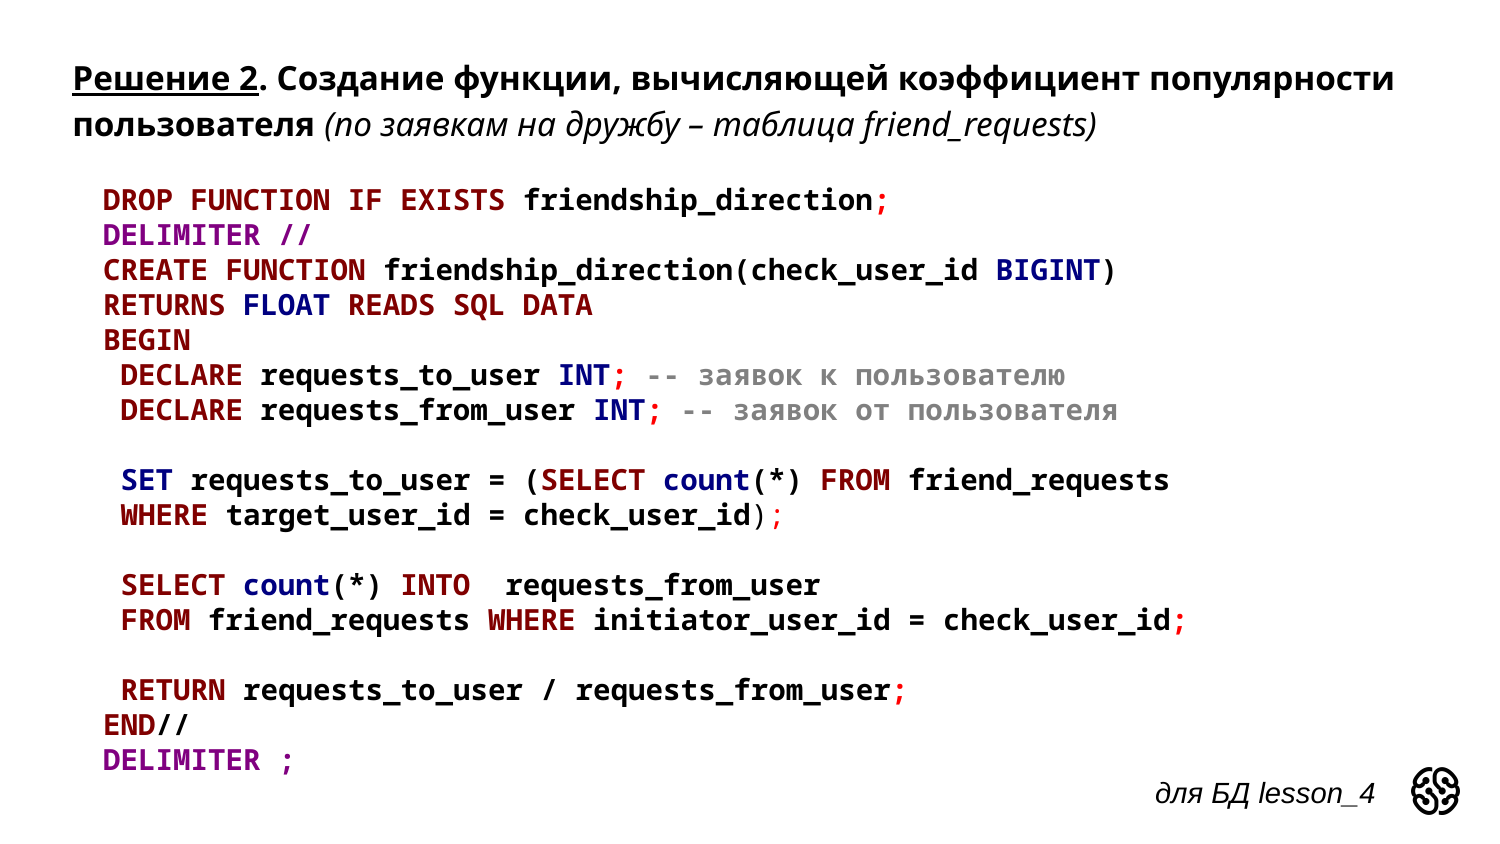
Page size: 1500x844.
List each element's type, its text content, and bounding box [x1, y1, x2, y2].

text_box для БД lesson_4 [1140, 784, 1391, 817]
text_box DROP FUNCTION IF EXISTS friendship_direction; DELIMITER // CREATE FUNCTION friendship_direction(check_user_id BIGINT) RETURNS FLOAT READS SQL DATA BEGIN DECLARE requests_to_user INT; -- заявок к пользователю DECLARE requests_from_user INT; -- заявок от пользователя SET requests_to_user = (SELECT count(*) FROM friend_requests WHERE target_user_id = check_user_id); SELECT count(*) INTO requests_from_user FROM friend_requests WHERE initiator_user_id = check_user_id; RETURN requests_to_user / requests_from_user; END// DELIMITER ; [88, 174, 1500, 784]
picture [1411, 784, 1460, 815]
title Решение 2. Создание функции, вычисляющей коэффициент популярности пользователя (по заявкам на дружбу – таблица friend_requests) [72, 51, 1476, 217]
